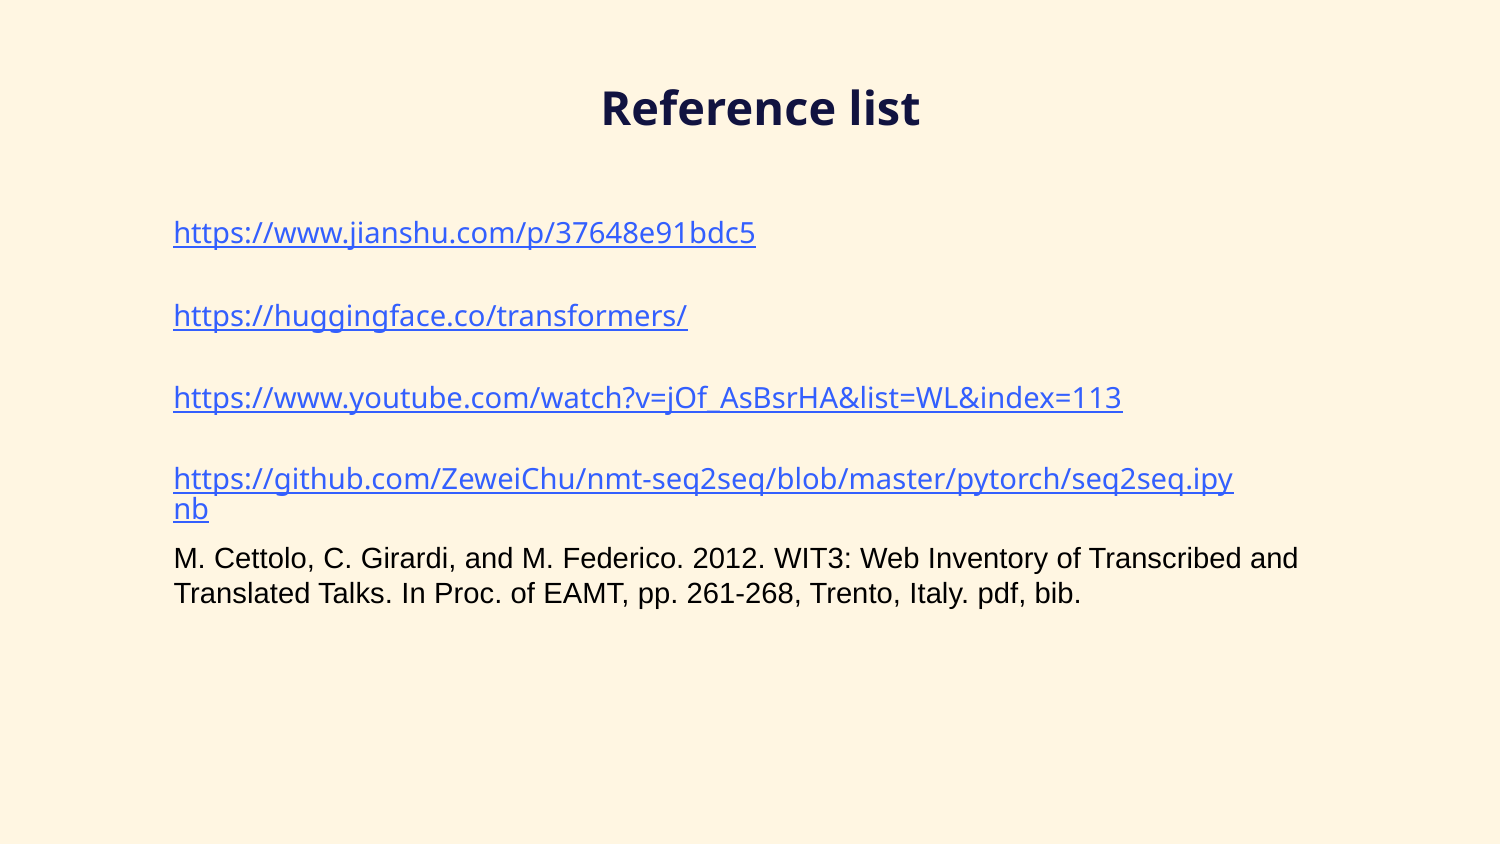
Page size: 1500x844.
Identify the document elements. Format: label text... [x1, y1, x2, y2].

text_box https://www.youtube.com/watch?v=jOf_AsBsrHA&list=WL&index=113 [158, 371, 1219, 453]
text_box M. Cettolo, C. Girardi, and M. Federico. 2012. WIT3: Web Inventory of Transcribed and Translated Talks. In Proc. of EAMT, pp. 261-268, Trento, Italy. pdf, bib. [158, 532, 1439, 618]
text_box https://github.com/ZeweiChu/nmt-seq2seq/blob/master/pytorch/seq2seq.ipynb [158, 453, 1254, 532]
text_box Reference list [585, 70, 936, 142]
text_box https://www.jianshu.com/p/37648e91bdc5 [158, 207, 909, 290]
text_box https://huggingface.co/transformers/ [158, 290, 909, 371]
